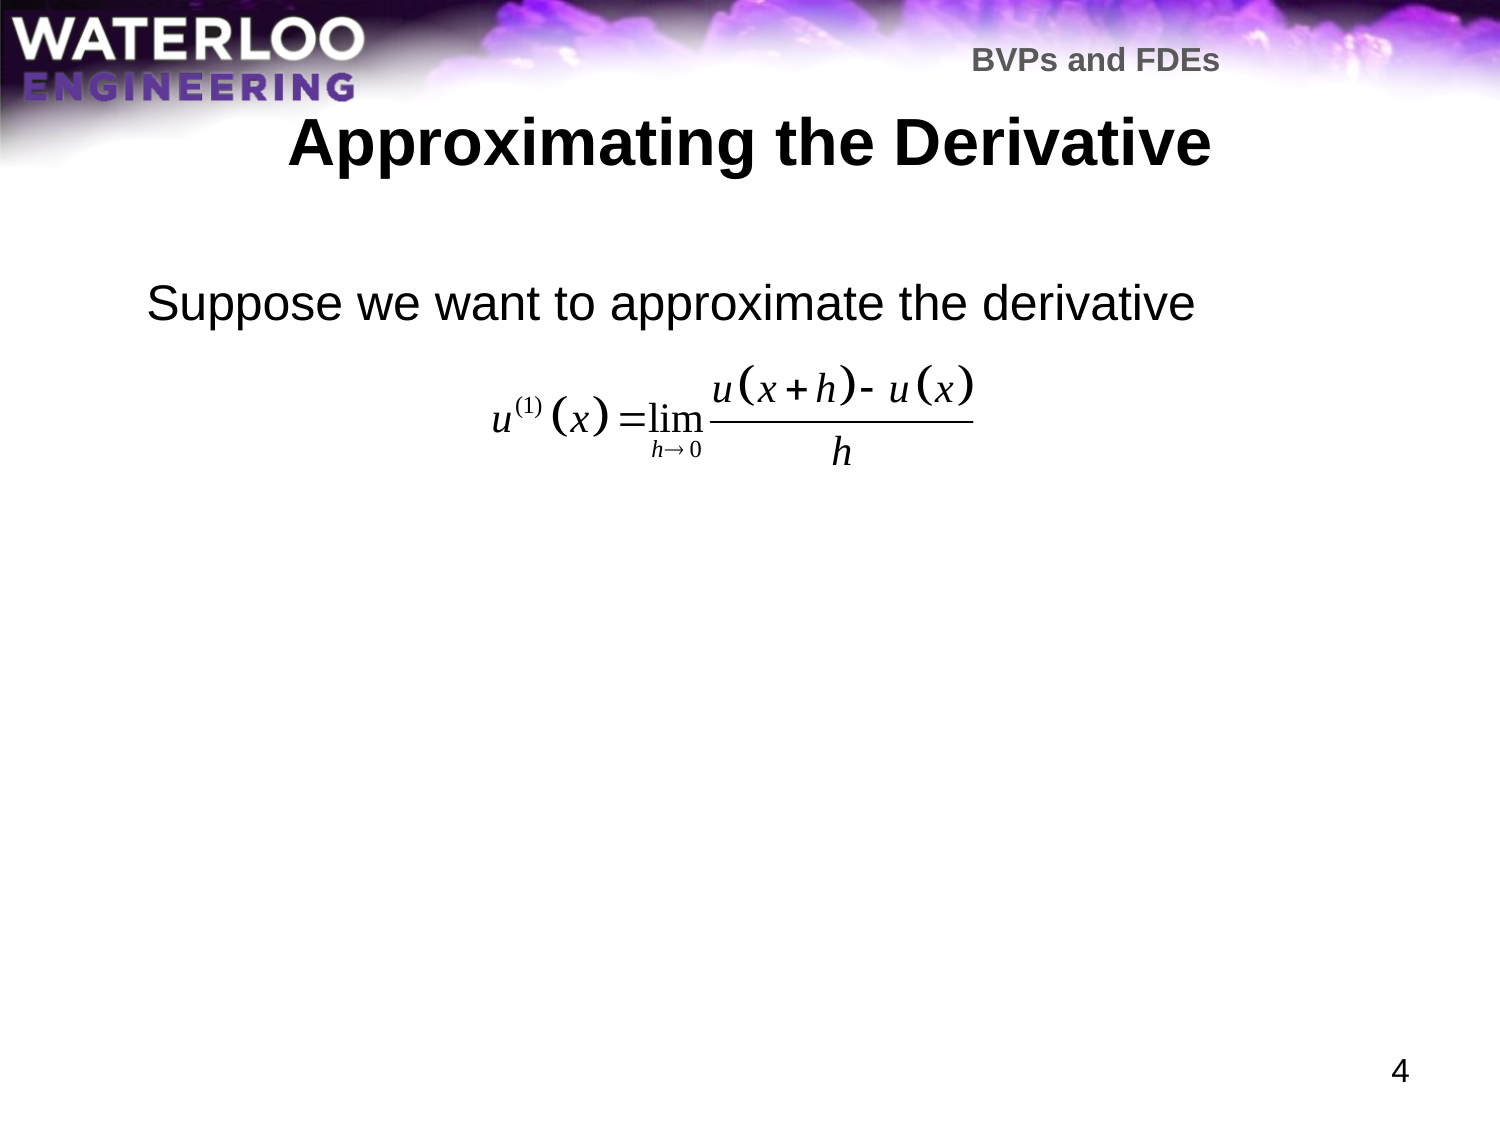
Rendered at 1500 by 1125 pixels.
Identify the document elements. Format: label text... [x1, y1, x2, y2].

slide_number 4 [1296, 1036, 1425, 1097]
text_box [486, 358, 982, 476]
footer BVPs and FDEs [535, 31, 1236, 74]
title Approximating the Derivative [74, 44, 1426, 233]
picture [0, 0, 1500, 1125]
list Suppose we want to approximate the derivative [74, 262, 1426, 1020]
